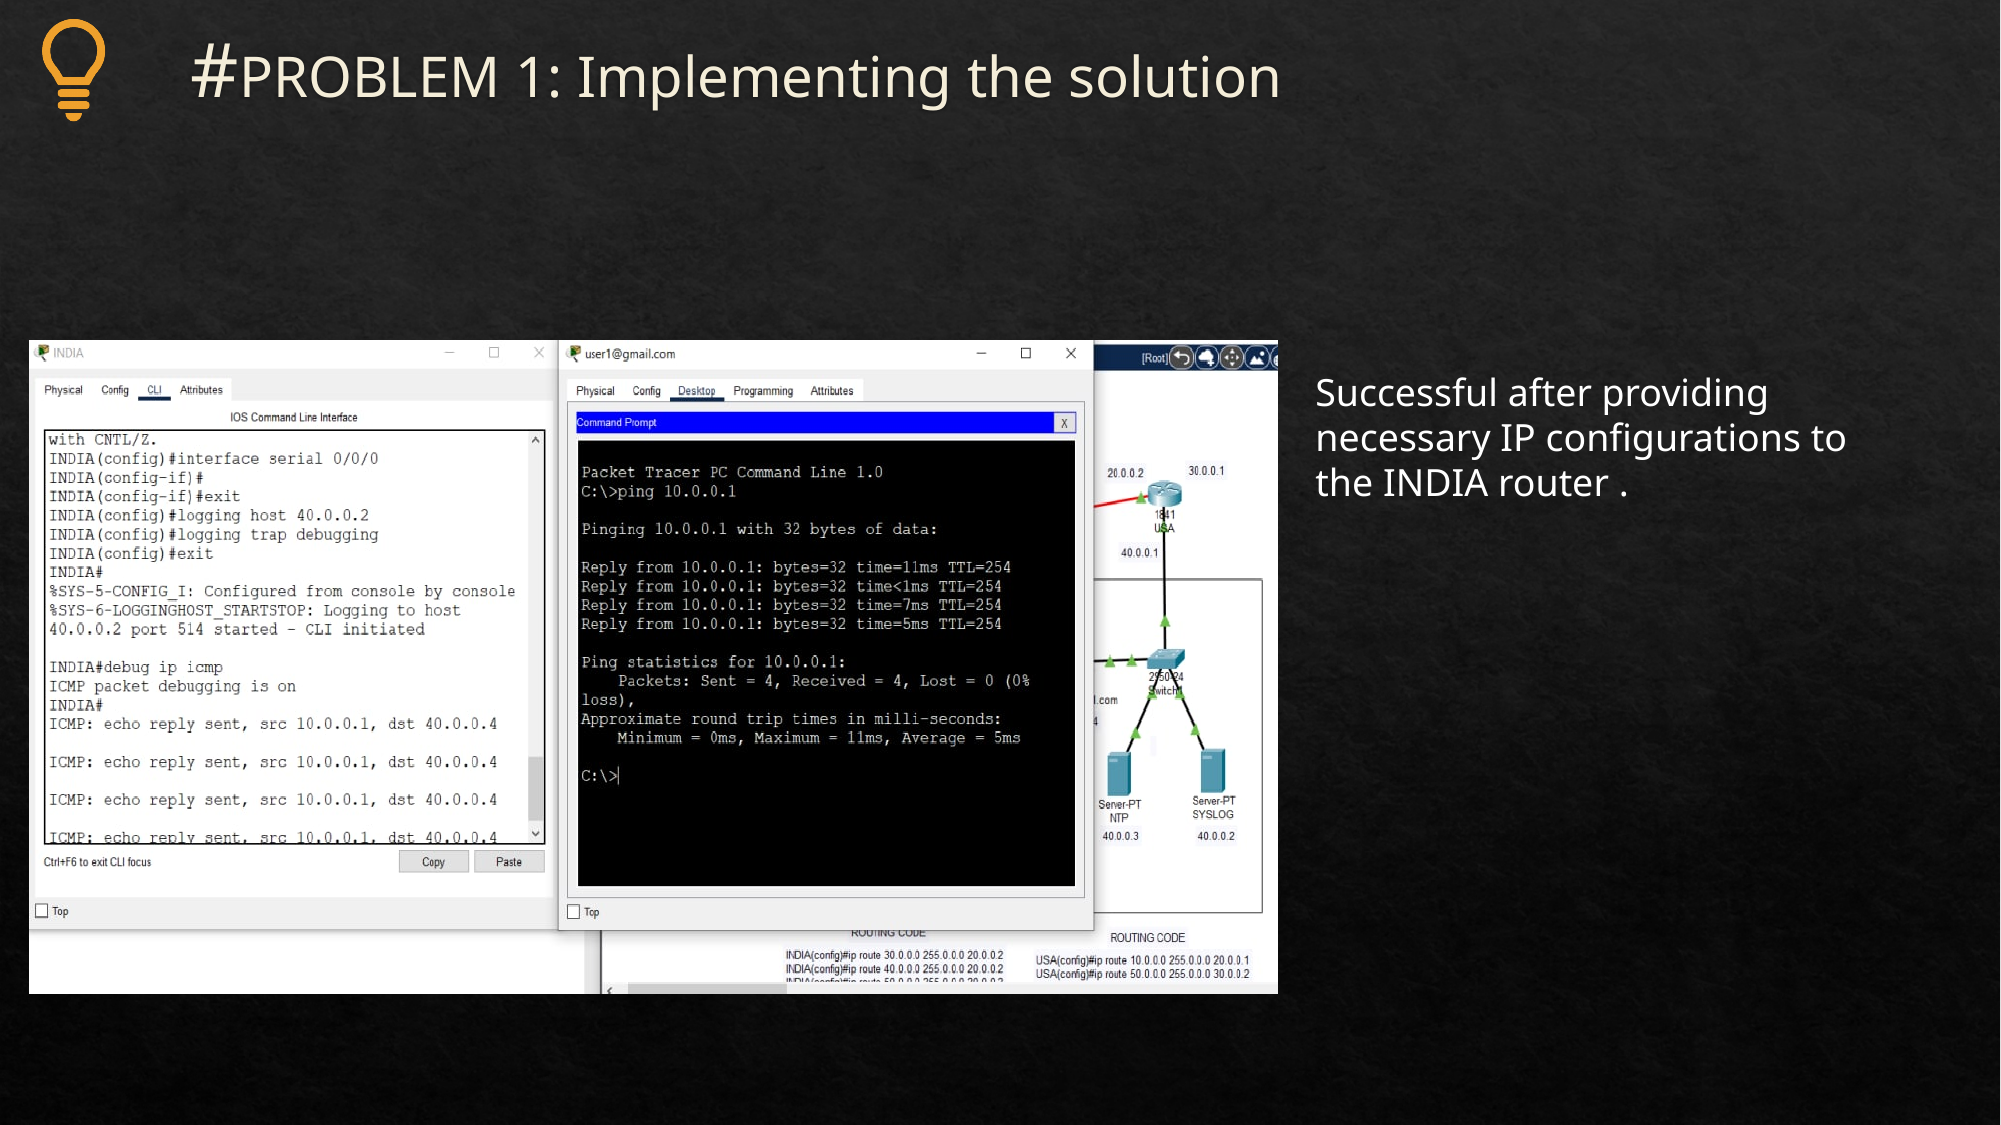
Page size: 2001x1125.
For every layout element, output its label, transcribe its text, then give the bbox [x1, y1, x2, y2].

text_box Successful after providing necessary IP configurations to the INDIA router . [1300, 361, 1892, 511]
title #PROBLEM 1: Implementing the solution [138, 23, 1357, 122]
picture [28, 340, 1278, 995]
picture [16, 12, 132, 128]
text_box [0, 0, 2000, 1125]
